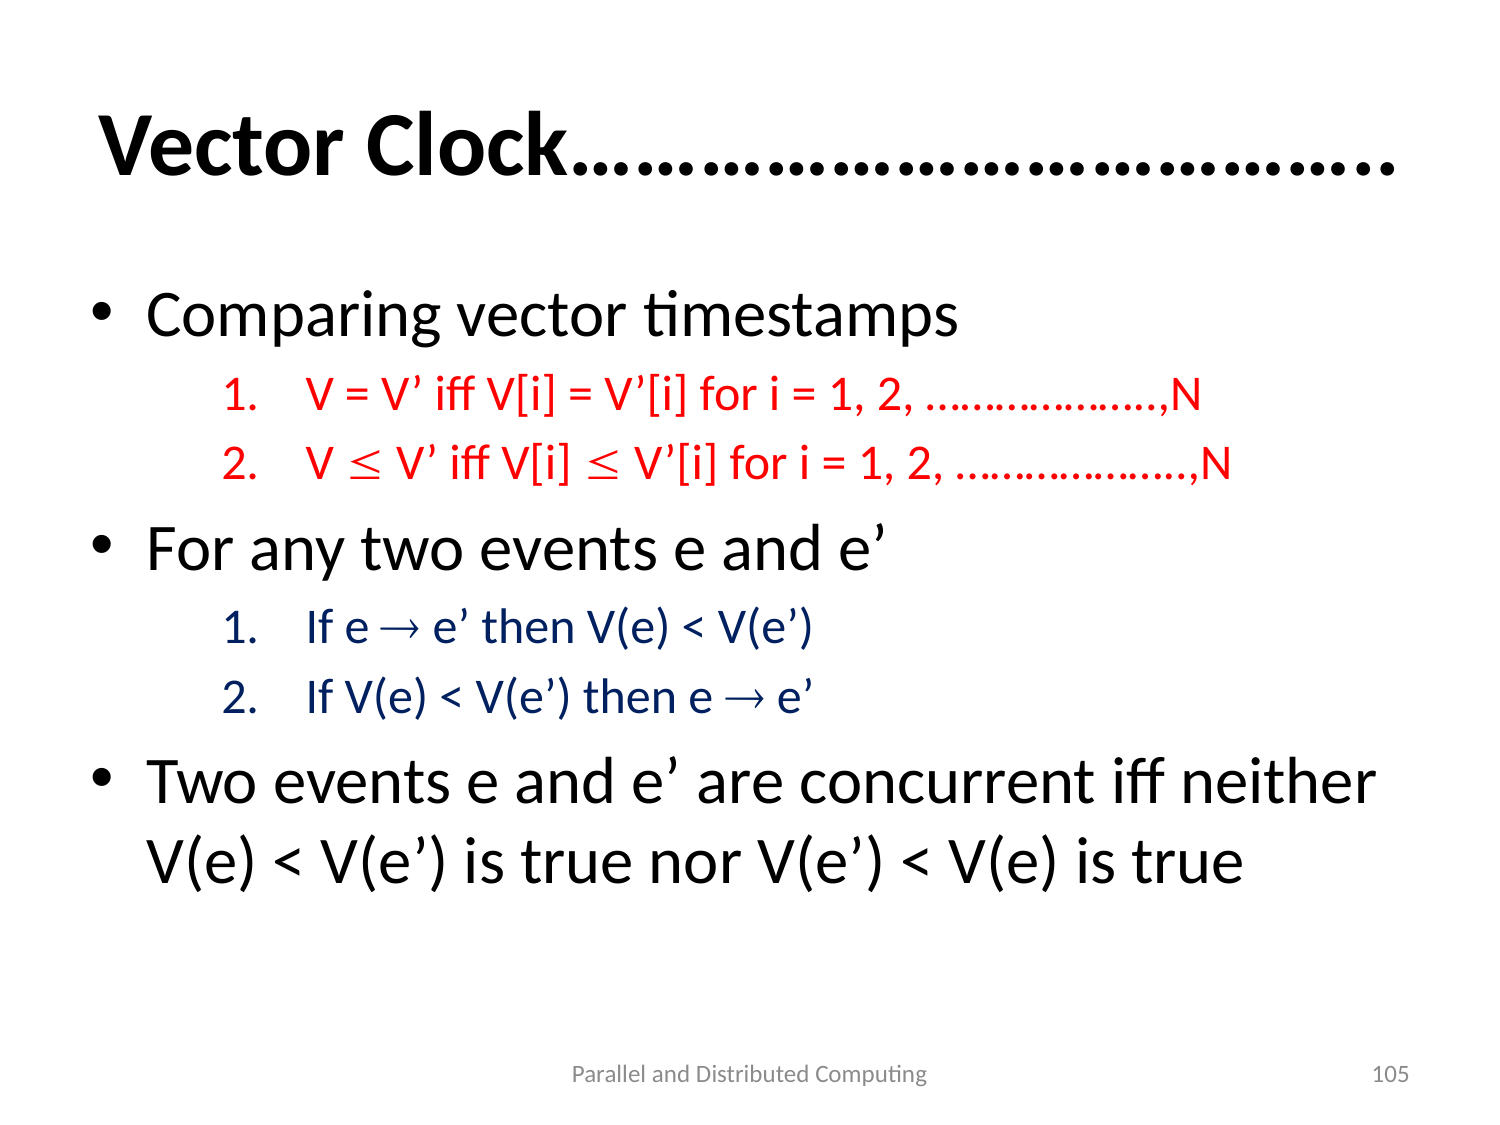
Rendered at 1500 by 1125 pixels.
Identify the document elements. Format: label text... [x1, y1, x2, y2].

footer Parallel and Distributed Computing [512, 1042, 988, 1103]
list Comparing vector timestamps V = V’ iff V[i] = V’[i] for i = 1, 2, ………………..,N V  V’ iff V[i]  V’[i] for i = 1, 2, ………………..,N For any two events e and e’ If e  e’ then V(e) < V(e’) If V(e) < V(e’) then e  e’ Two events e and e’ are concurrent iff neither V(e) < V(e’) is true nor V(e’) < V(e) is true [75, 262, 1425, 1005]
slide_number 105 [1074, 1042, 1425, 1103]
title Vector Clock……………………………….. [75, 45, 1425, 233]
